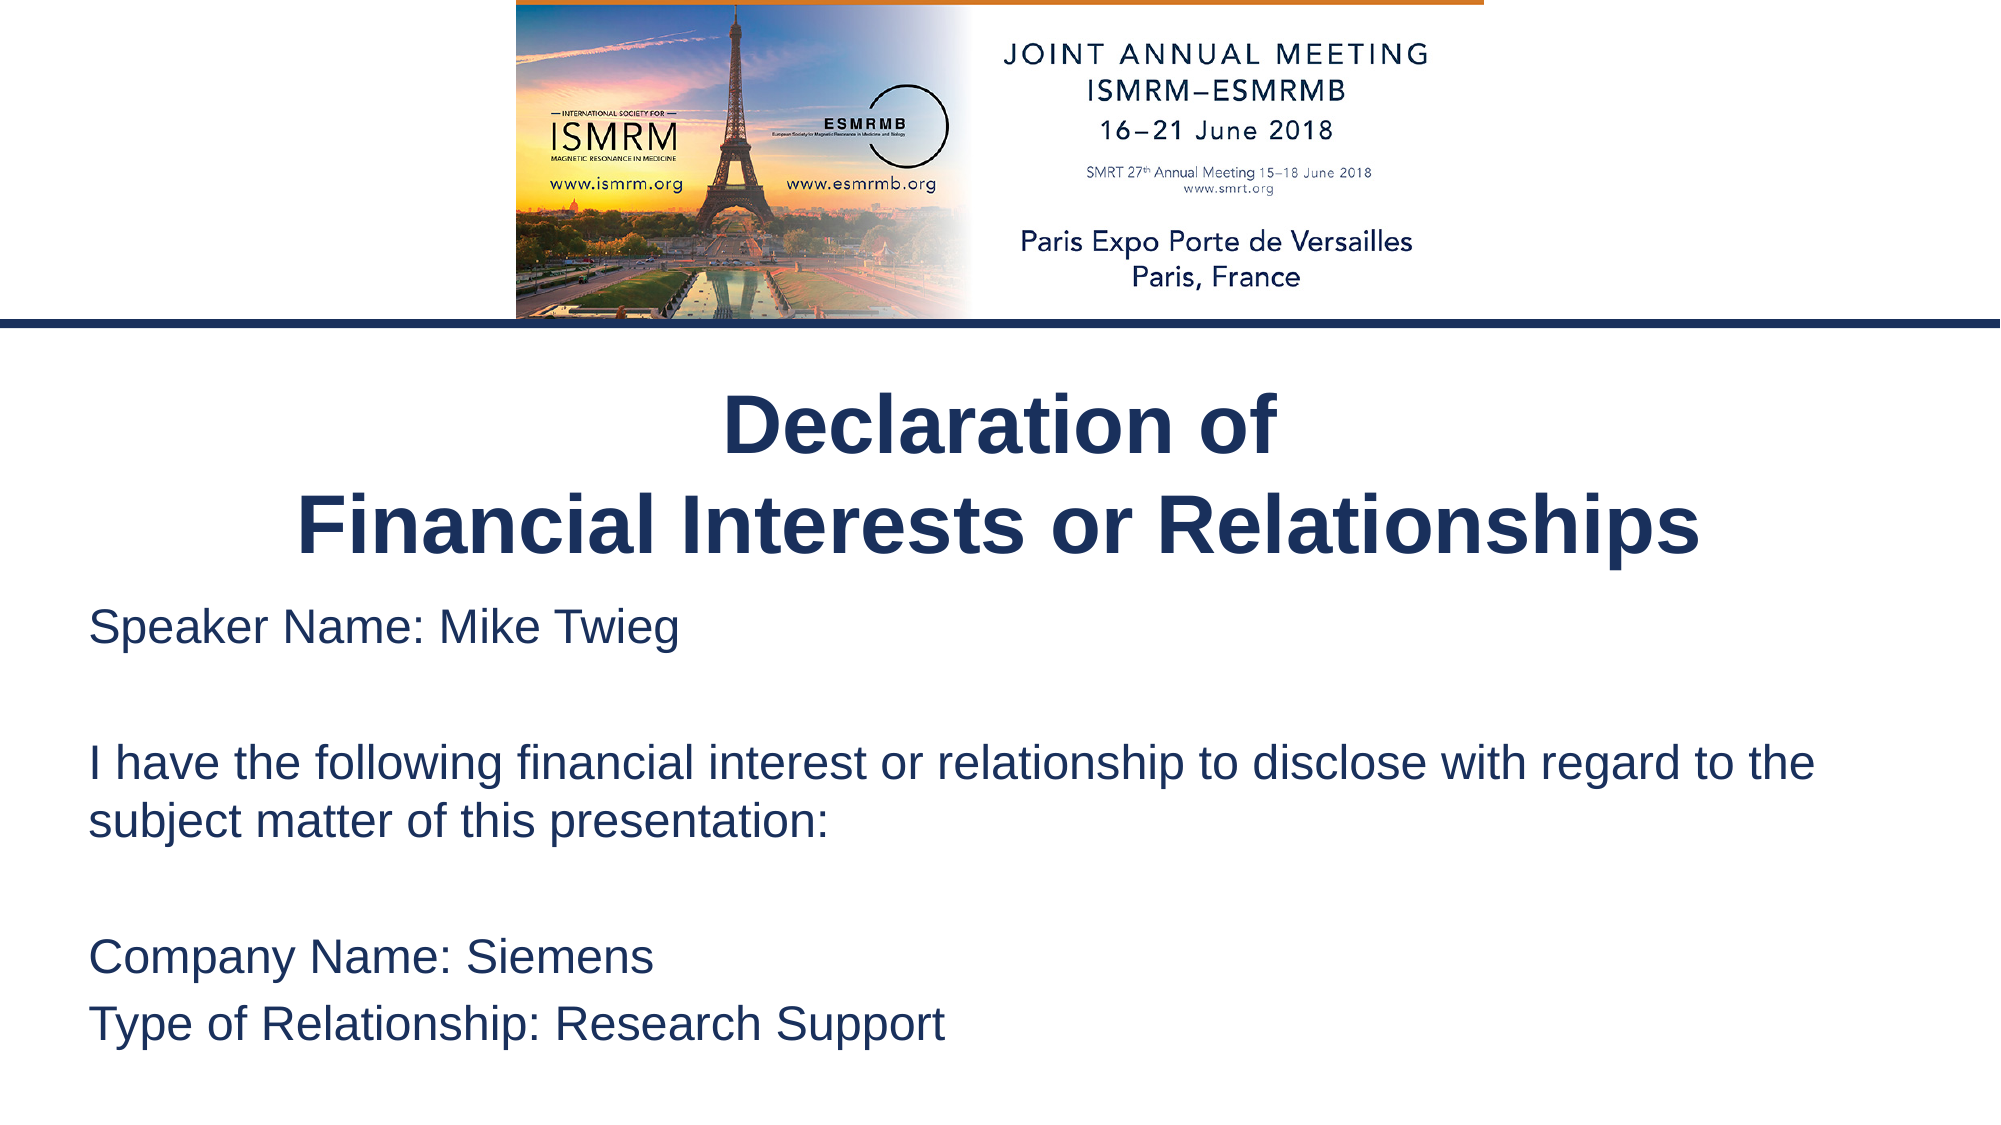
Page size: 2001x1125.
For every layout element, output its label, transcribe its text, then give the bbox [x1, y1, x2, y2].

text_box [1485, 317, 2000, 330]
text_box Declaration of Financial Interests or Relationships [275, 362, 1725, 578]
text_box [0, 317, 514, 330]
list Speaker Name: Mike Twieg I have the following financial interest or relationship to disclose with regard to the subject matter of this presentation: Company Name: Siemens Type of Relationship: Research Support [73, 587, 1927, 1059]
picture [516, 0, 1484, 323]
